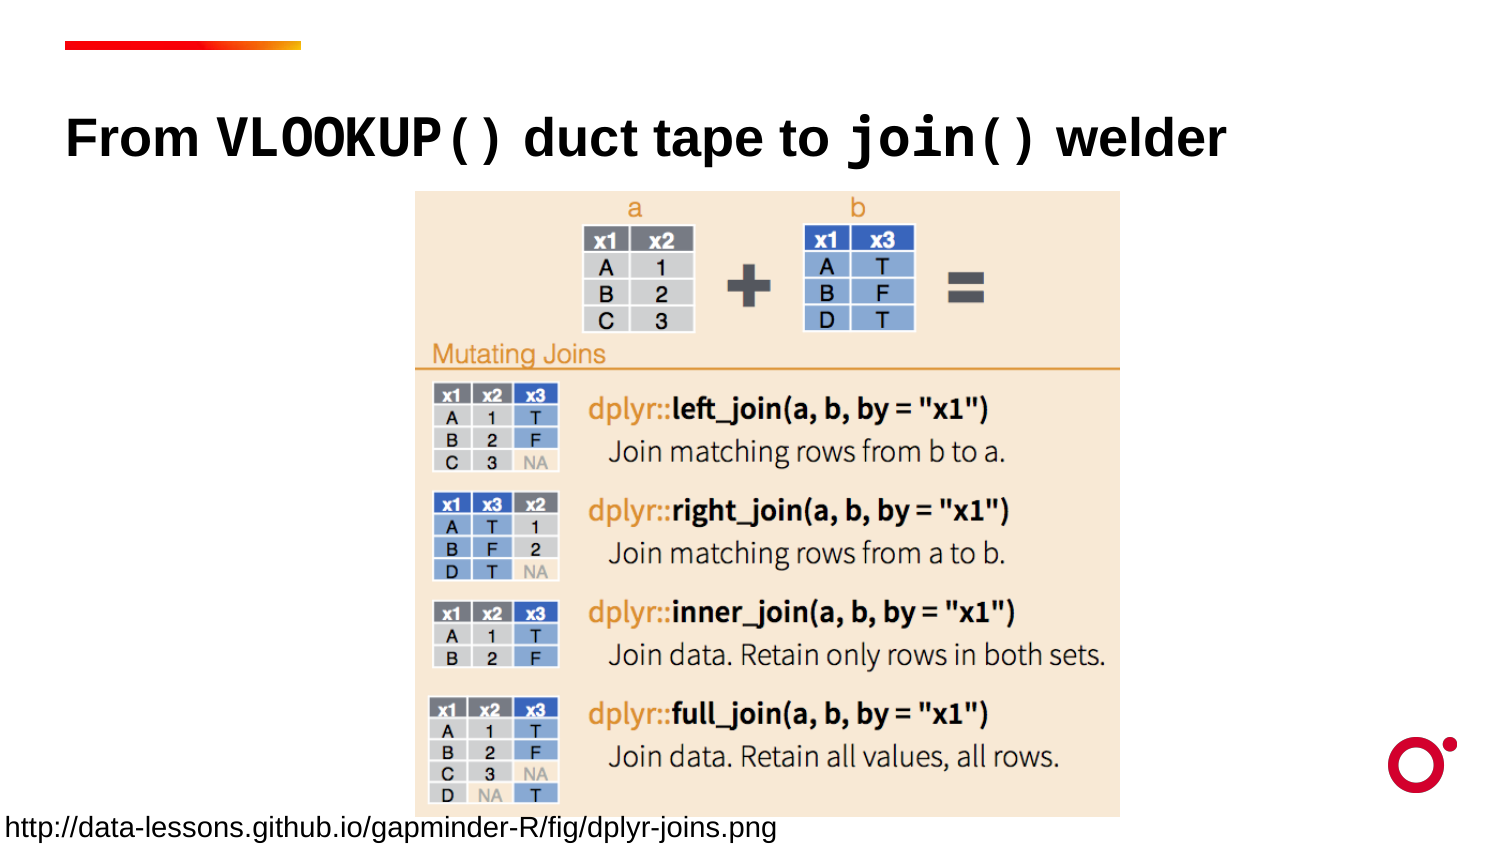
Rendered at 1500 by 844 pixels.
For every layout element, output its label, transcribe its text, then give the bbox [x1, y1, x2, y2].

picture [65, 41, 301, 50]
text_box From VLOOKUP() duct tape to join() welder [65, 57, 1409, 169]
picture [415, 190, 1120, 817]
picture [1388, 737, 1457, 793]
text_box http://data-lessons.github.io/gapminder-R/fig/dplyr-joins.png [0, 793, 962, 844]
